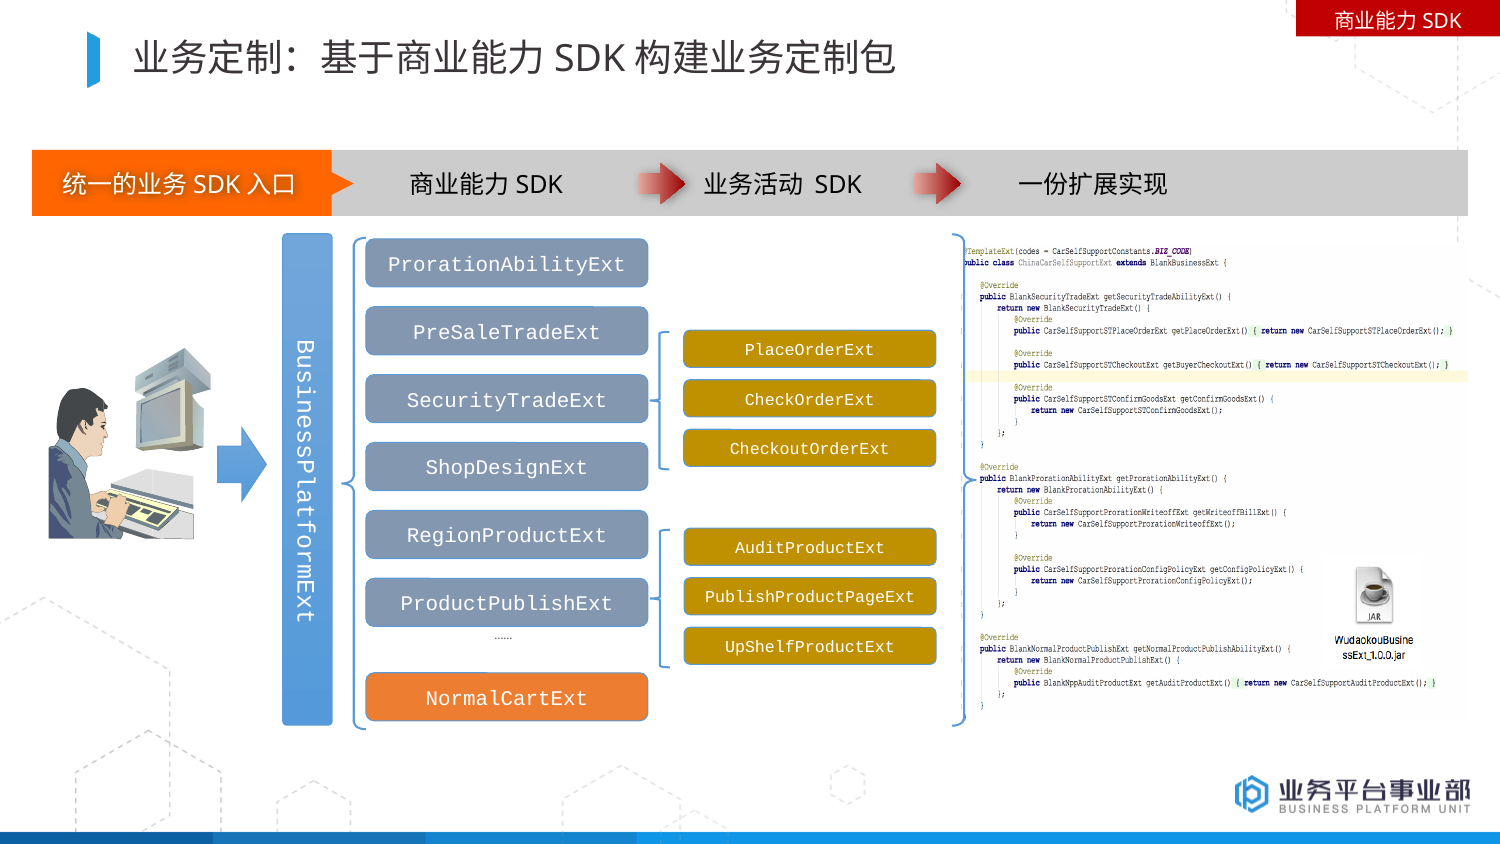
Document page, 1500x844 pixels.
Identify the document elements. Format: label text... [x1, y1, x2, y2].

title 业务定制：基于商业能力SDK构建业务定制包 [117, 25, 1178, 93]
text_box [32, 149, 1468, 730]
text_box 商业能力SDK [1296, 0, 1500, 37]
picture [0, 0, 1500, 844]
